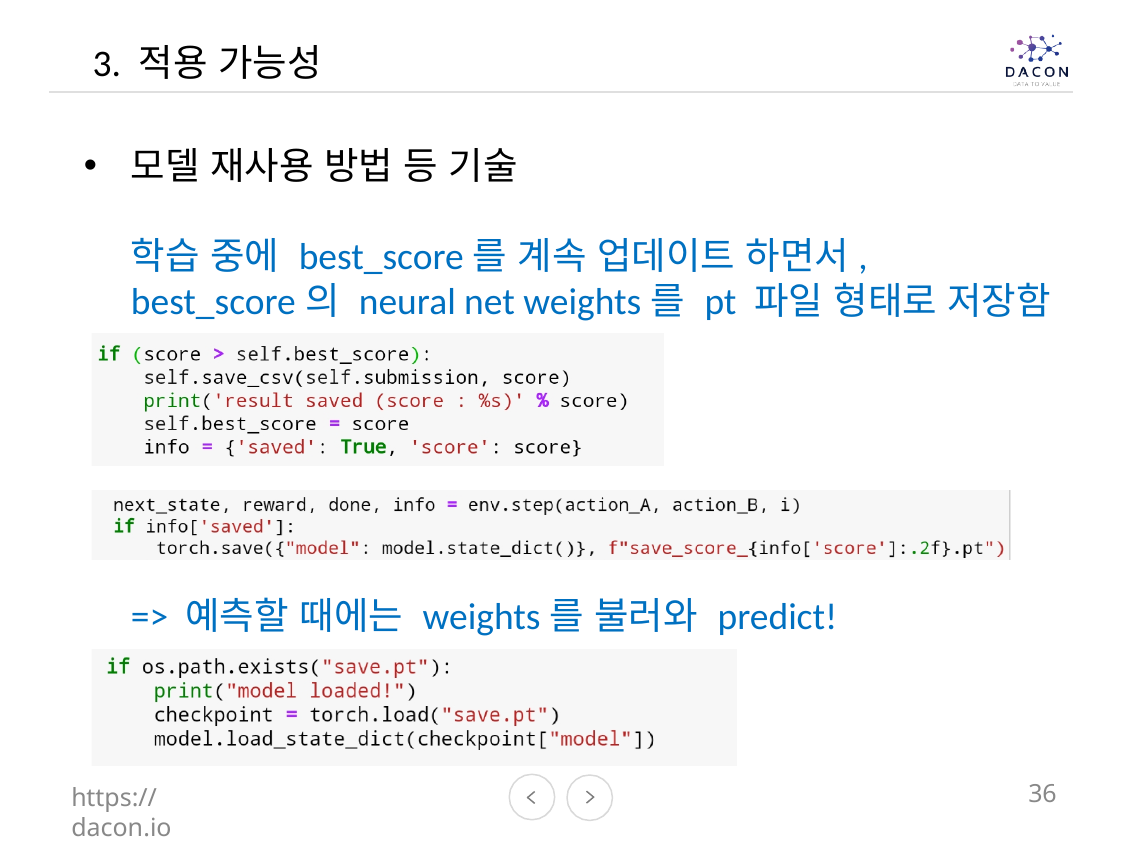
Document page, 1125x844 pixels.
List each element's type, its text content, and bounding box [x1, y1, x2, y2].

picture [1004, 27, 1069, 93]
picture [91, 490, 1017, 560]
text_box 모델 재사용 방법 등 기술 학습 중에 best_score를 계속 업데이트 하면서, best_score의 neural net weights를 pt 파일 형태로 저장함 => 예측할 때에는 weights를 불러와 predict! [69, 134, 1079, 644]
picture [91, 649, 738, 767]
picture [91, 333, 665, 466]
text_box https://dacon.io [69, 778, 248, 841]
slide_number 36 [1024, 785, 1058, 810]
text_box 3. 적용 가능성 [77, 32, 513, 92]
